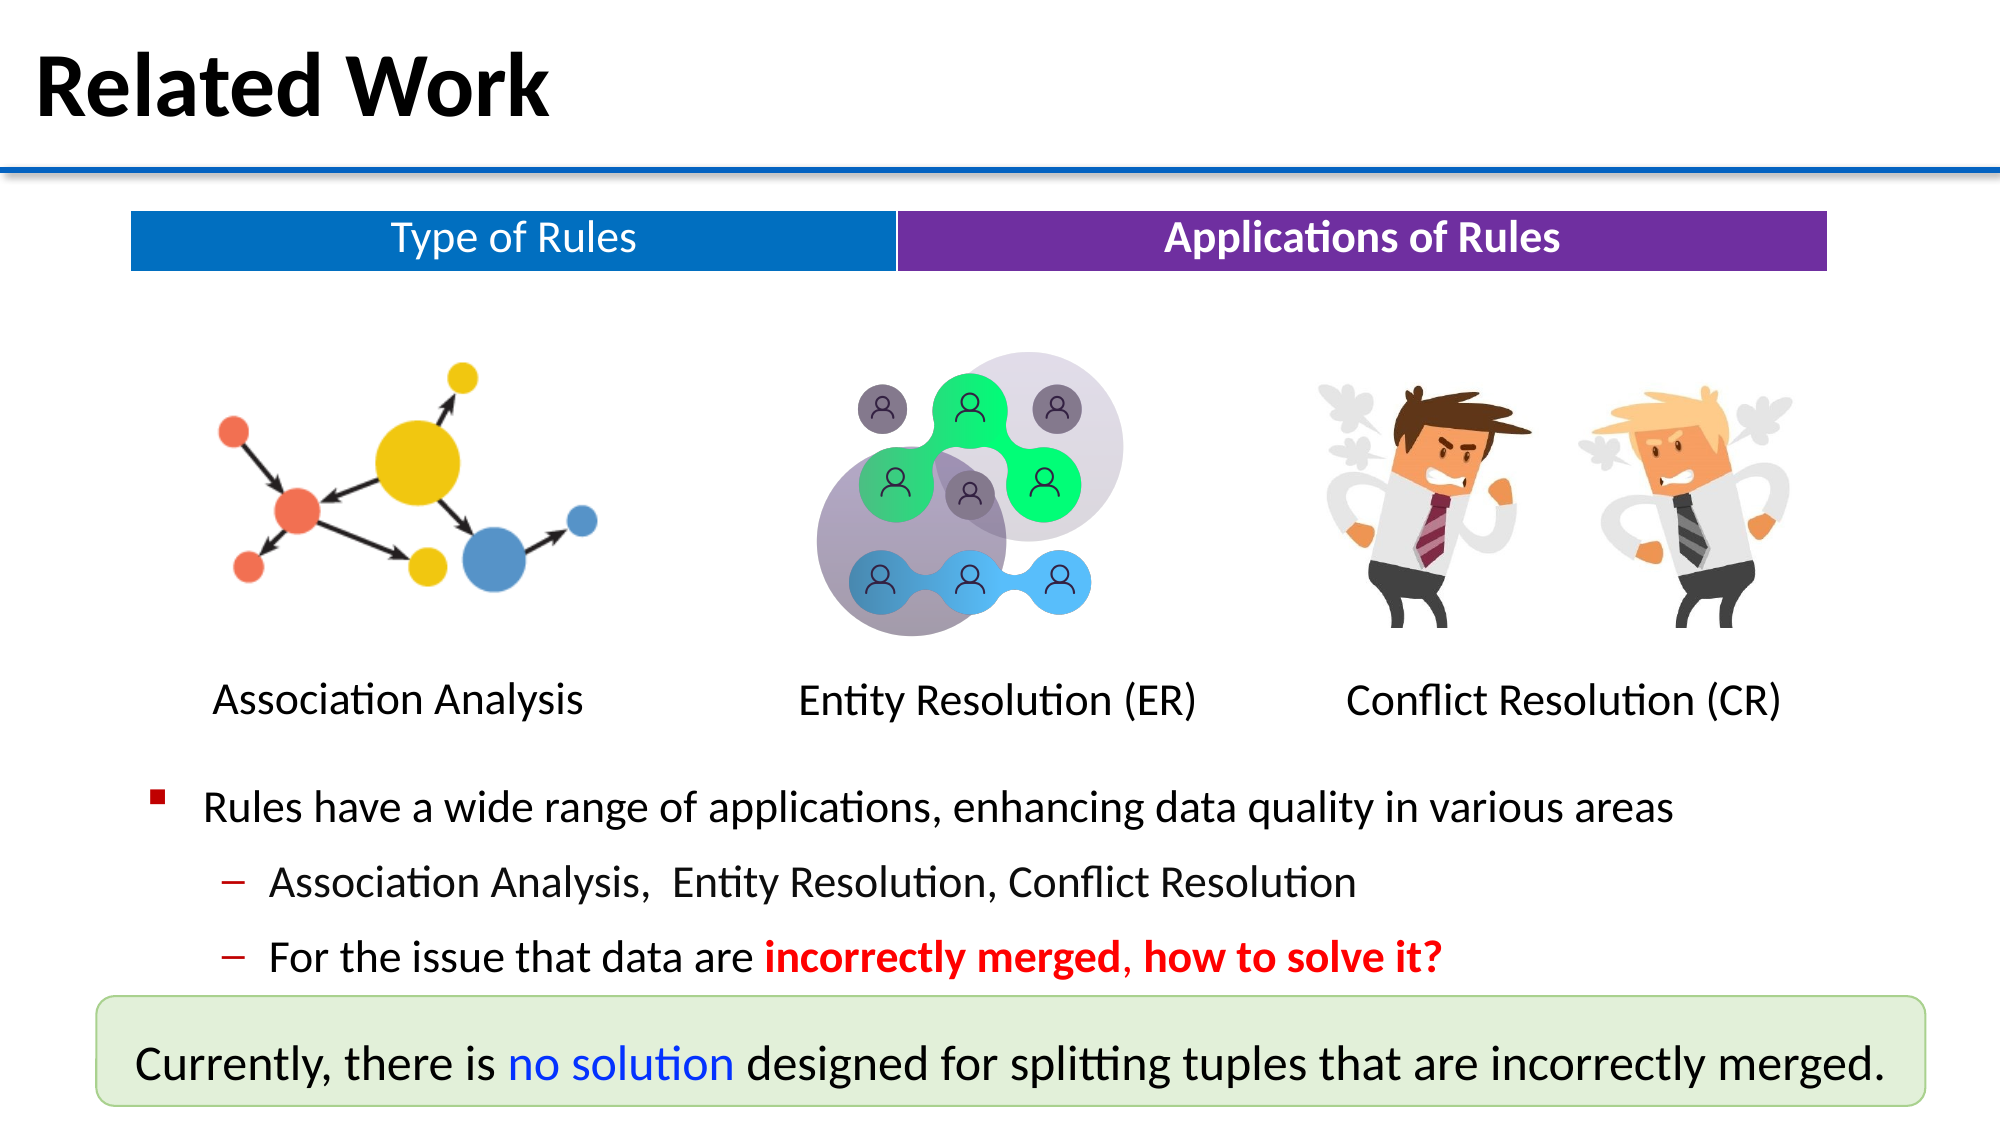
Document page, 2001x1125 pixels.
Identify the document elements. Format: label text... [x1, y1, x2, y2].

title Related Work [0, 3, 2000, 167]
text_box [761, 333, 1239, 734]
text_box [96, 996, 1926, 1106]
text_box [1315, 348, 1803, 734]
table_header Type of Rules [131, 211, 896, 271]
text_box Rules have a wide range of applications, enhancing data quality in various areas Association Analysis, Entity Resolution, Conflict Resolution For the issue that data are incorrectly merged, how to solve it? [131, 757, 1871, 995]
table_header Applications of Rules [898, 211, 1827, 271]
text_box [173, 344, 643, 732]
